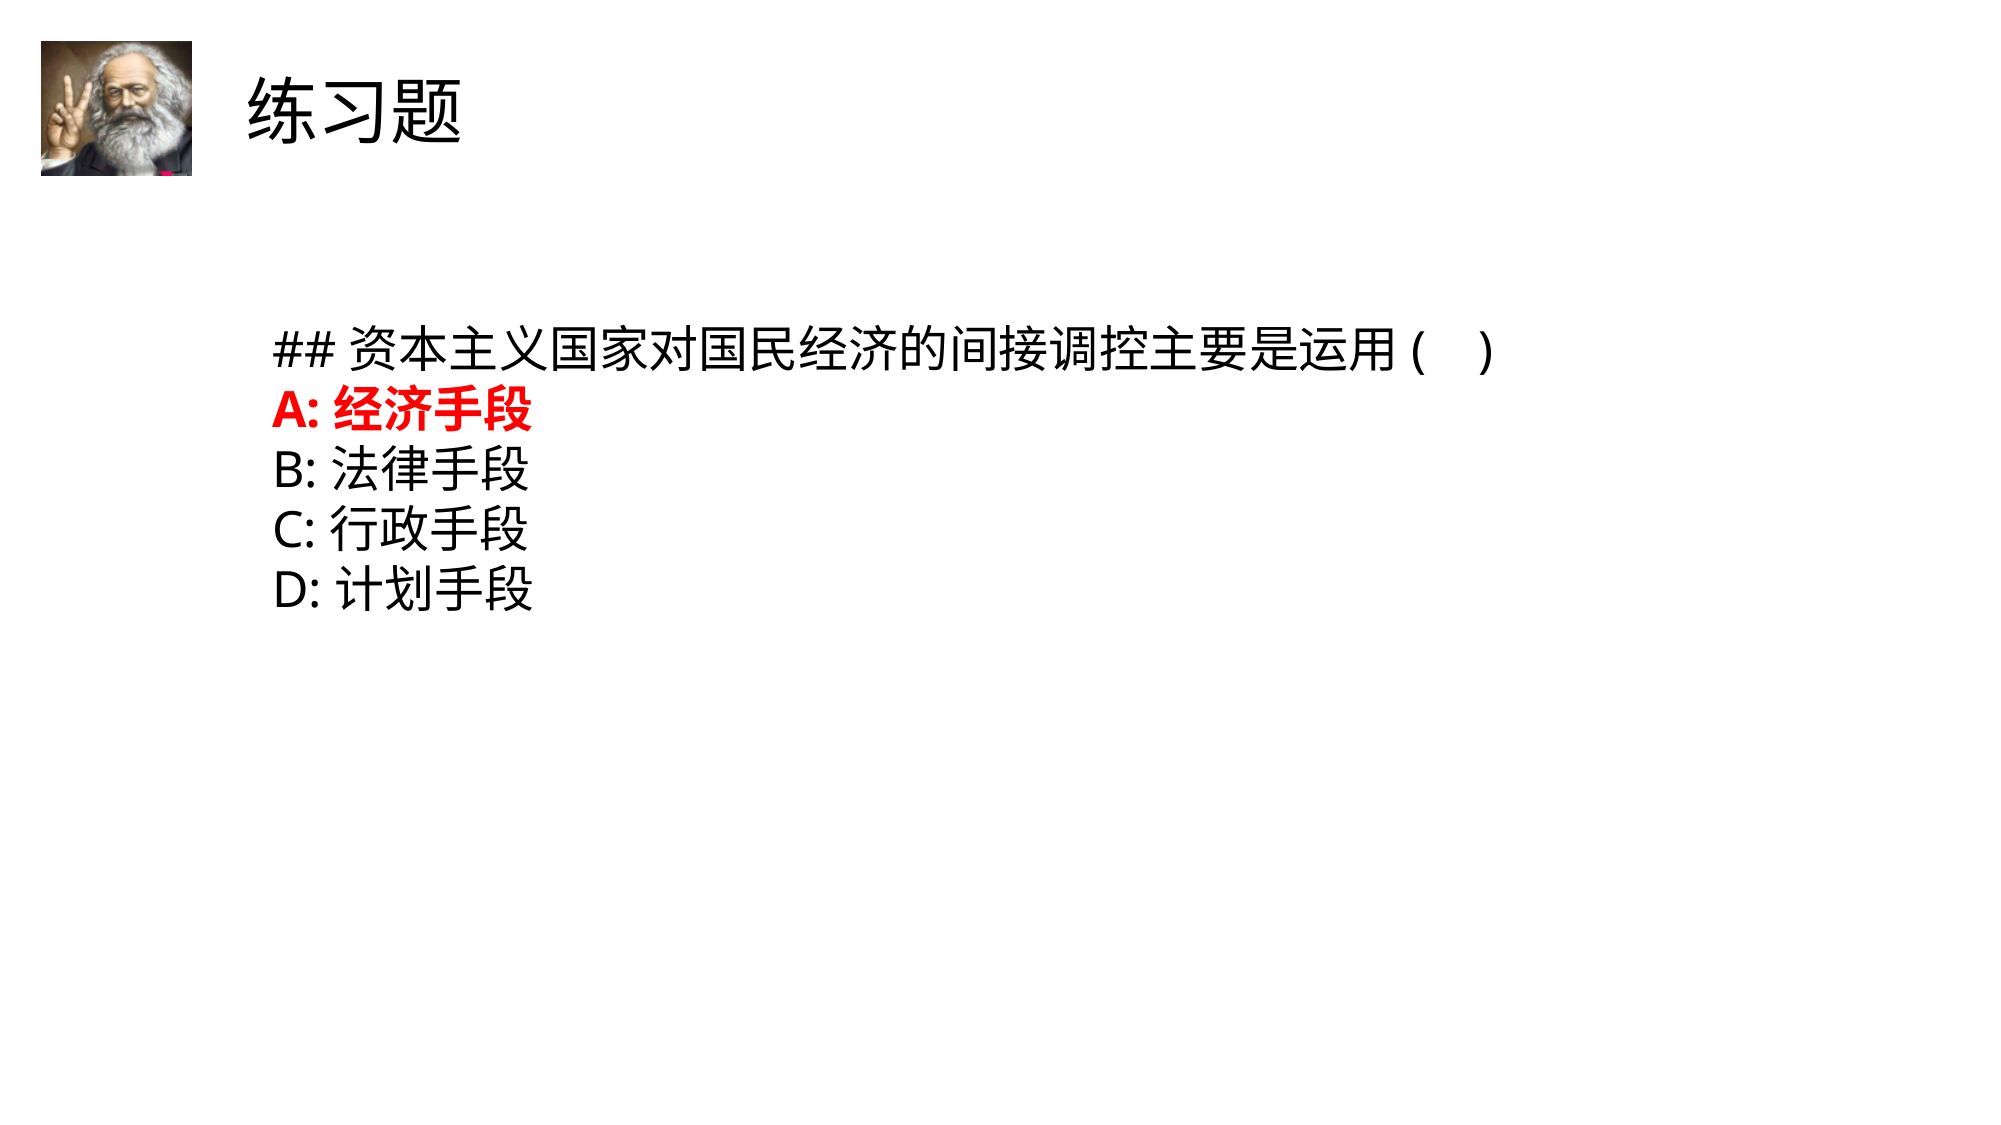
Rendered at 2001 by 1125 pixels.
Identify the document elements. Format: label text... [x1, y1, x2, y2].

picture [41, 41, 192, 176]
text_box [172, 278, 1828, 444]
text_box ##资本主义国家对国民经济的间接调控主要是运用( ) A:经济手段 B:法律手段 C:行政手段 D:计划手段 [257, 309, 1524, 625]
